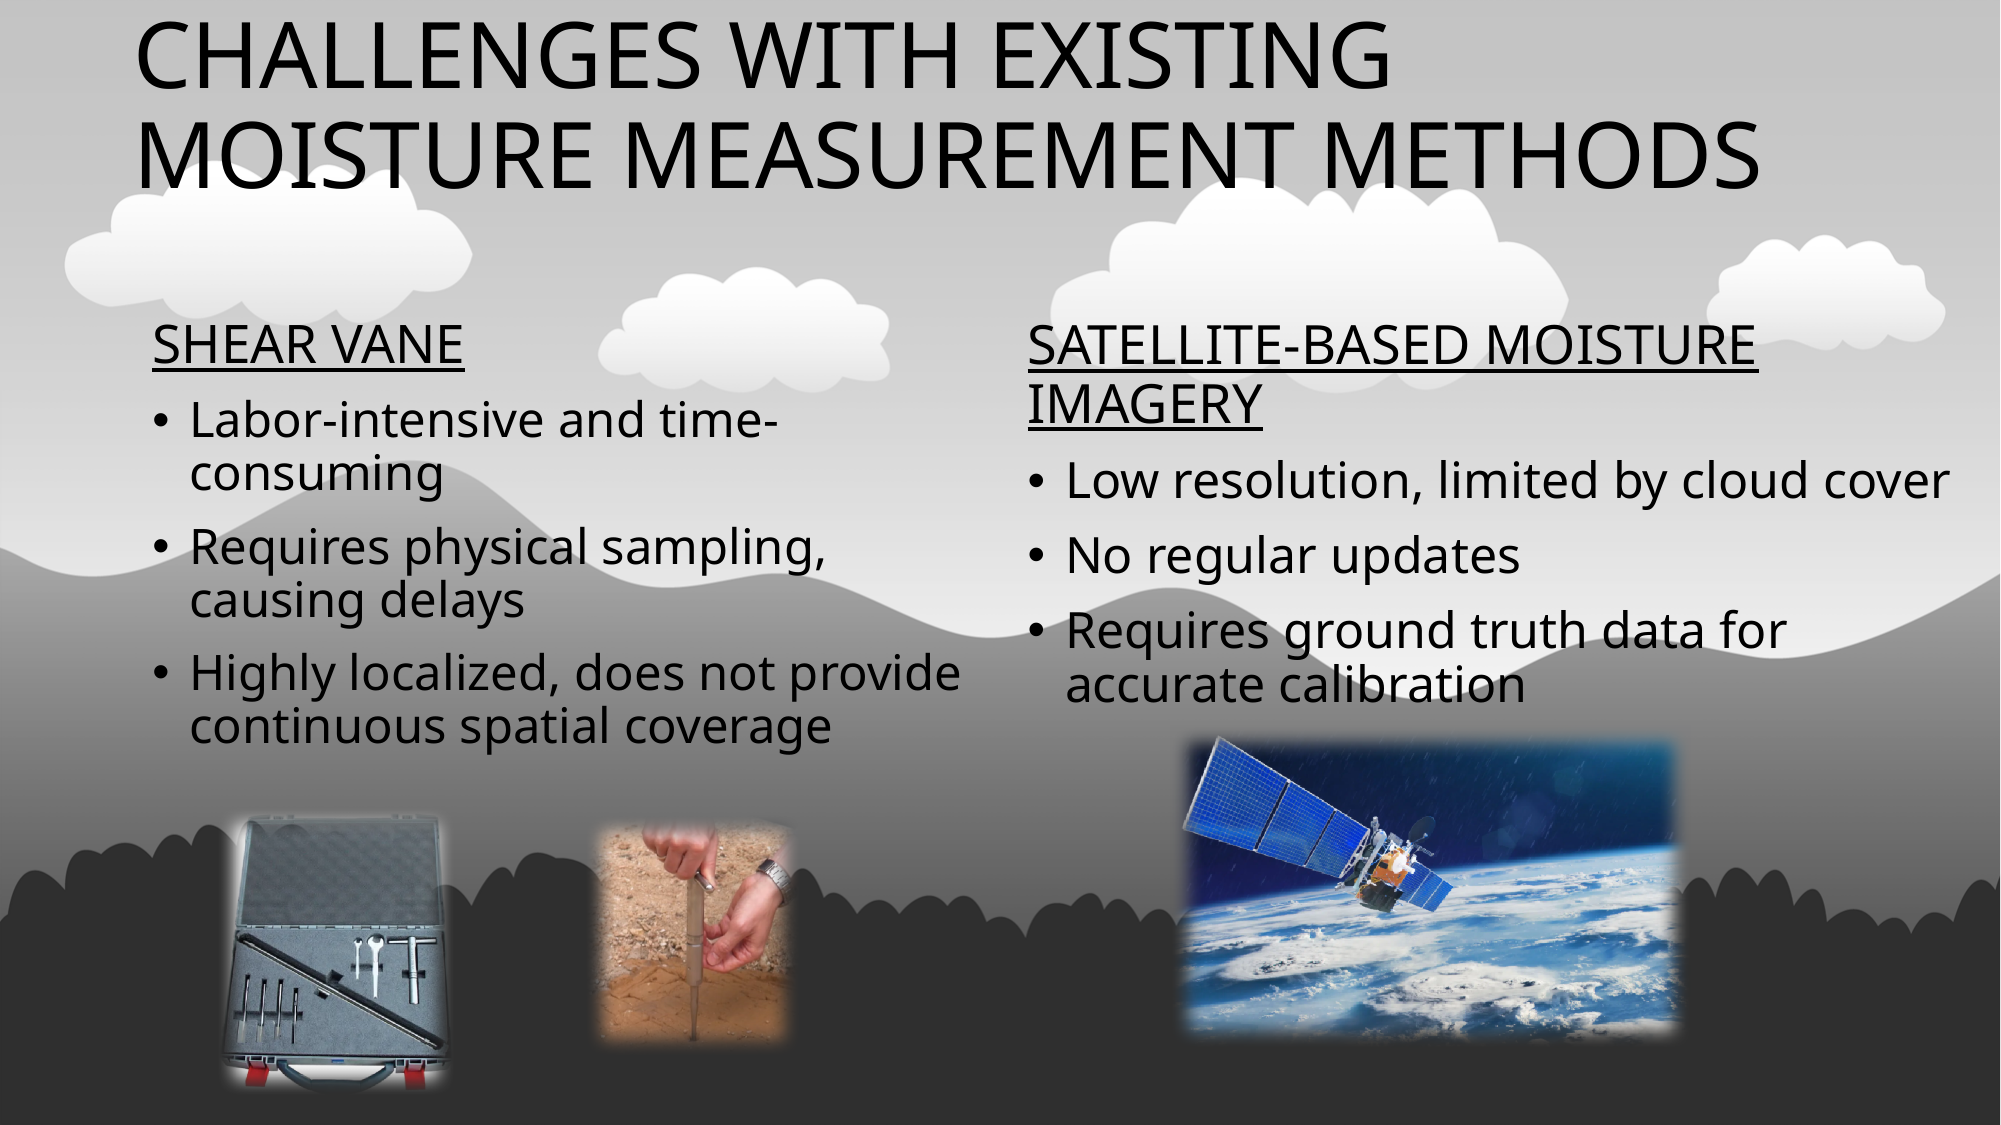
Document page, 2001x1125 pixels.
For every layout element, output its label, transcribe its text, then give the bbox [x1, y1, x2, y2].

picture [0, 0, 2001, 1125]
title CHALLENGES WITH EXISTING MOISTURE MEASUREMENT METHODS [118, 0, 1844, 218]
list SATELLITE-BASED MOISTURE IMAGERY Low resolution, limited by cloud cover No regular updates Requires ground truth data for accurate calibration [1012, 310, 1971, 770]
list SHEAR VANE Labor-intensive and time-consuming Requires physical sampling, causing delays Highly localized, does not provide continuous spatial coverage [137, 310, 988, 782]
